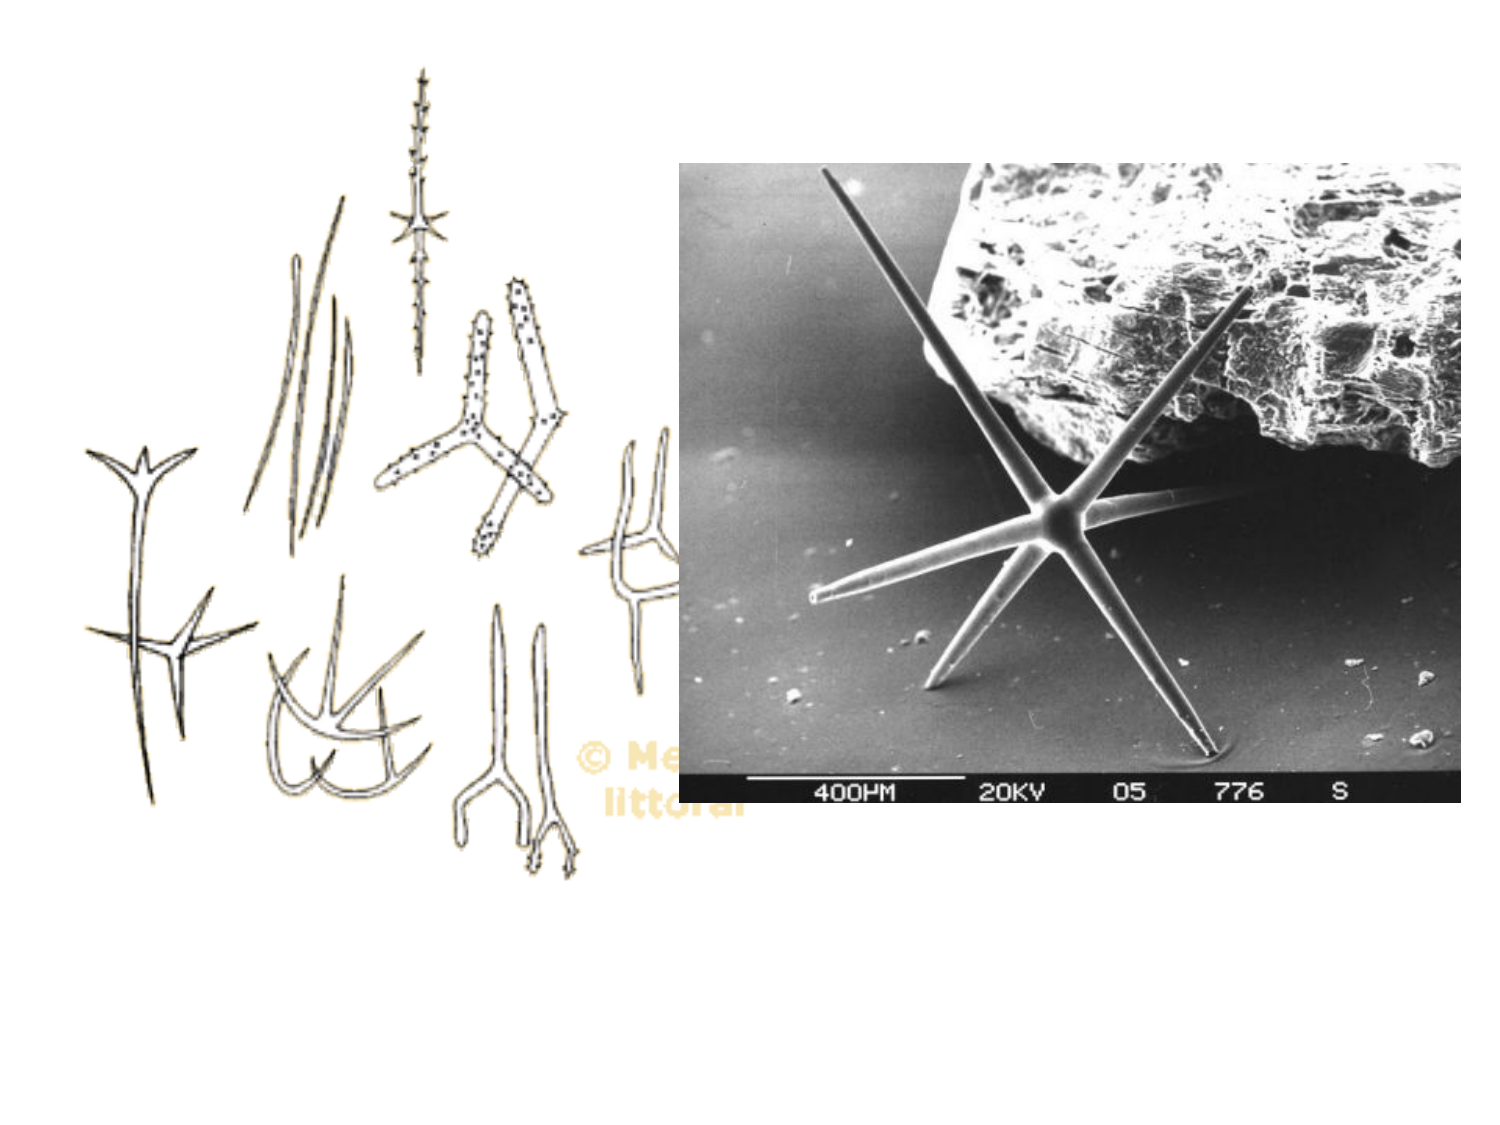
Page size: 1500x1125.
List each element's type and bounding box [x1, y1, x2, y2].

picture [70, 58, 1462, 895]
